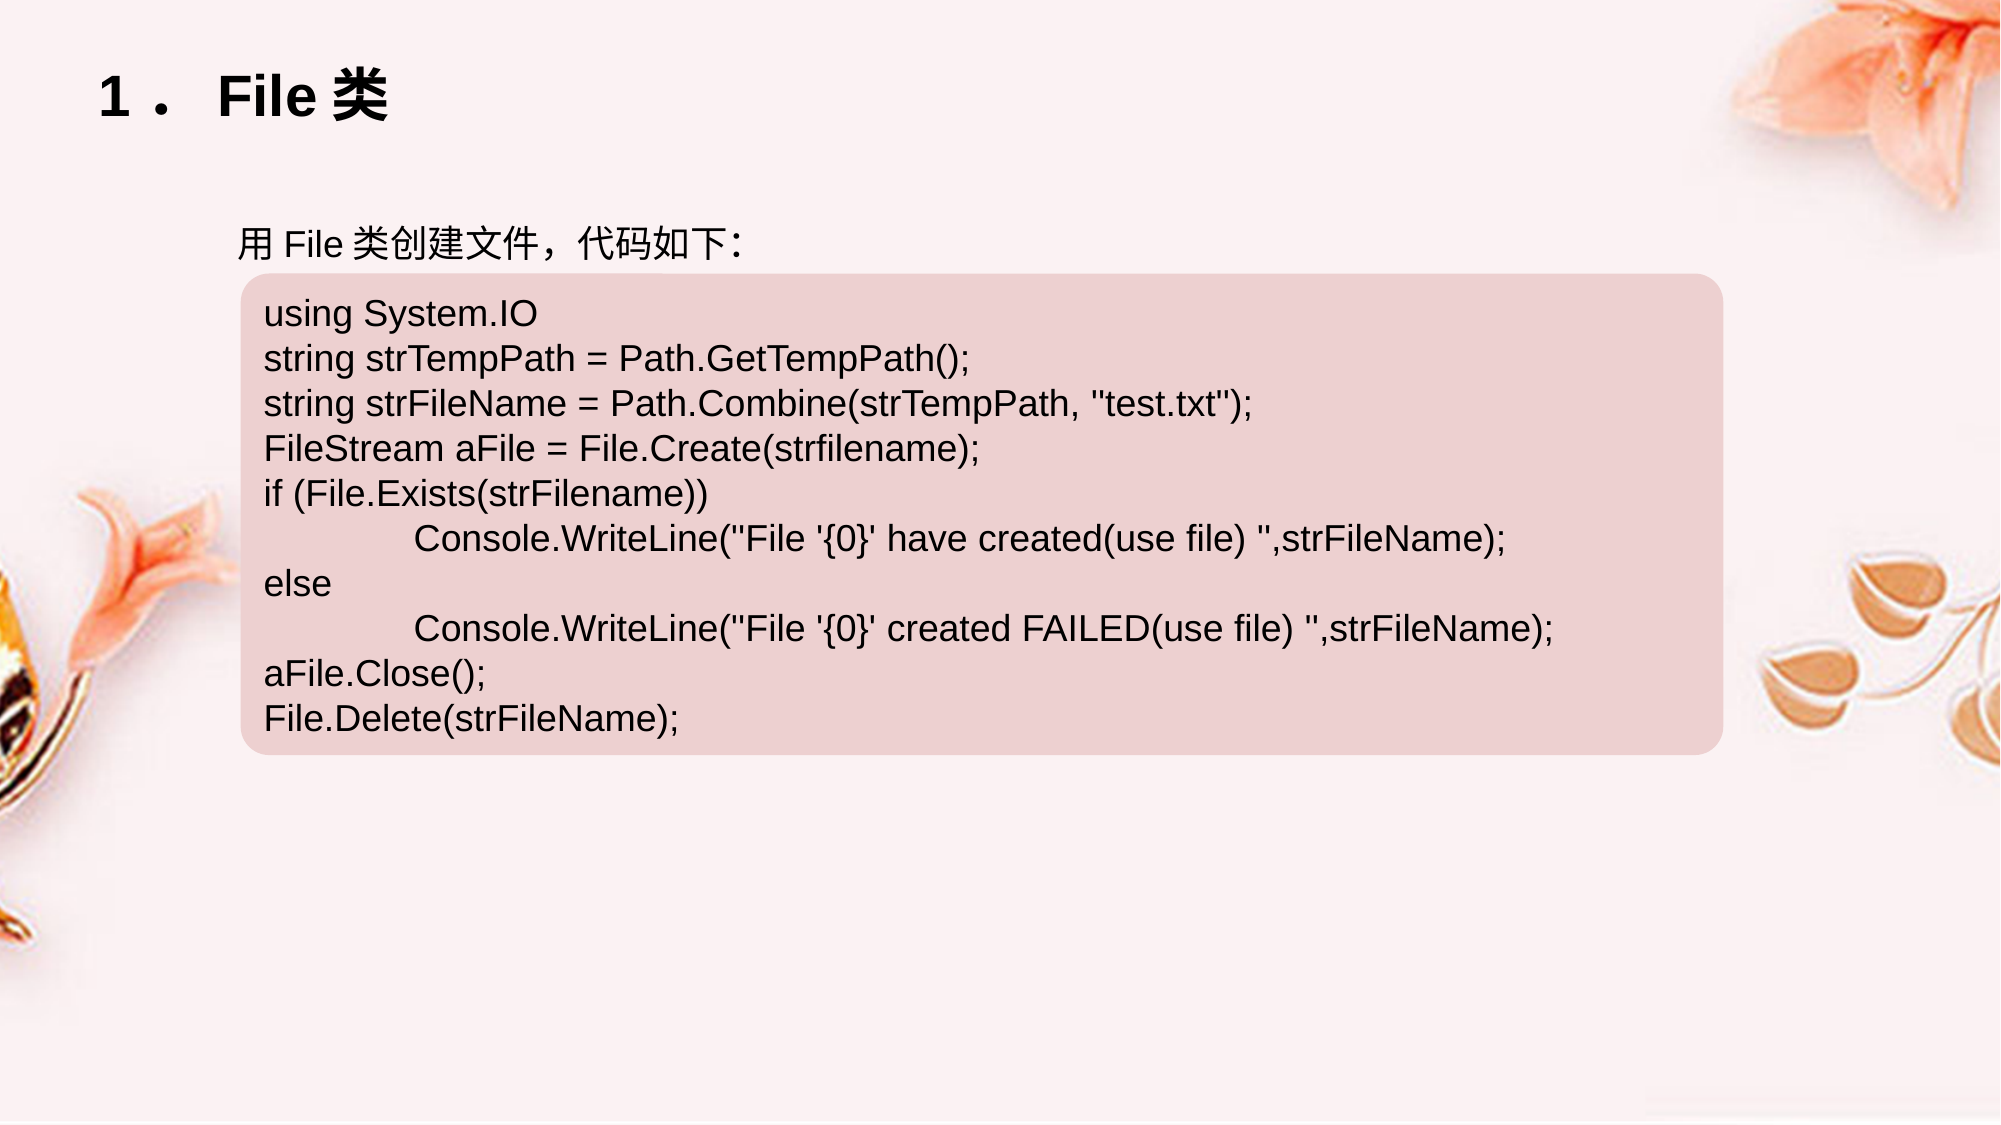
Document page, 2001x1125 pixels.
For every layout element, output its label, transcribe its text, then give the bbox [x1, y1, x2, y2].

picture [0, 0, 2001, 1125]
text_box 1．File类 [83, 58, 1132, 136]
text_box using System.IO string strTempPath = Path.GetTempPath(); string strFileName = Path.Combine(strTempPath, ''test.txt''); FileStream aFile = File.Create(strfilename); if (File.Exists(strFilename)) Console.WriteLine(''File '{0}' have created(use file) '',strFileName); else Console.WriteLine(''File '{0}' created FAILED(use file) '',strFileName); aFile.Close(); File.Delete(strFileName); [240, 273, 1724, 756]
text_box 用File类创建文件，代码如下： [222, 212, 780, 273]
